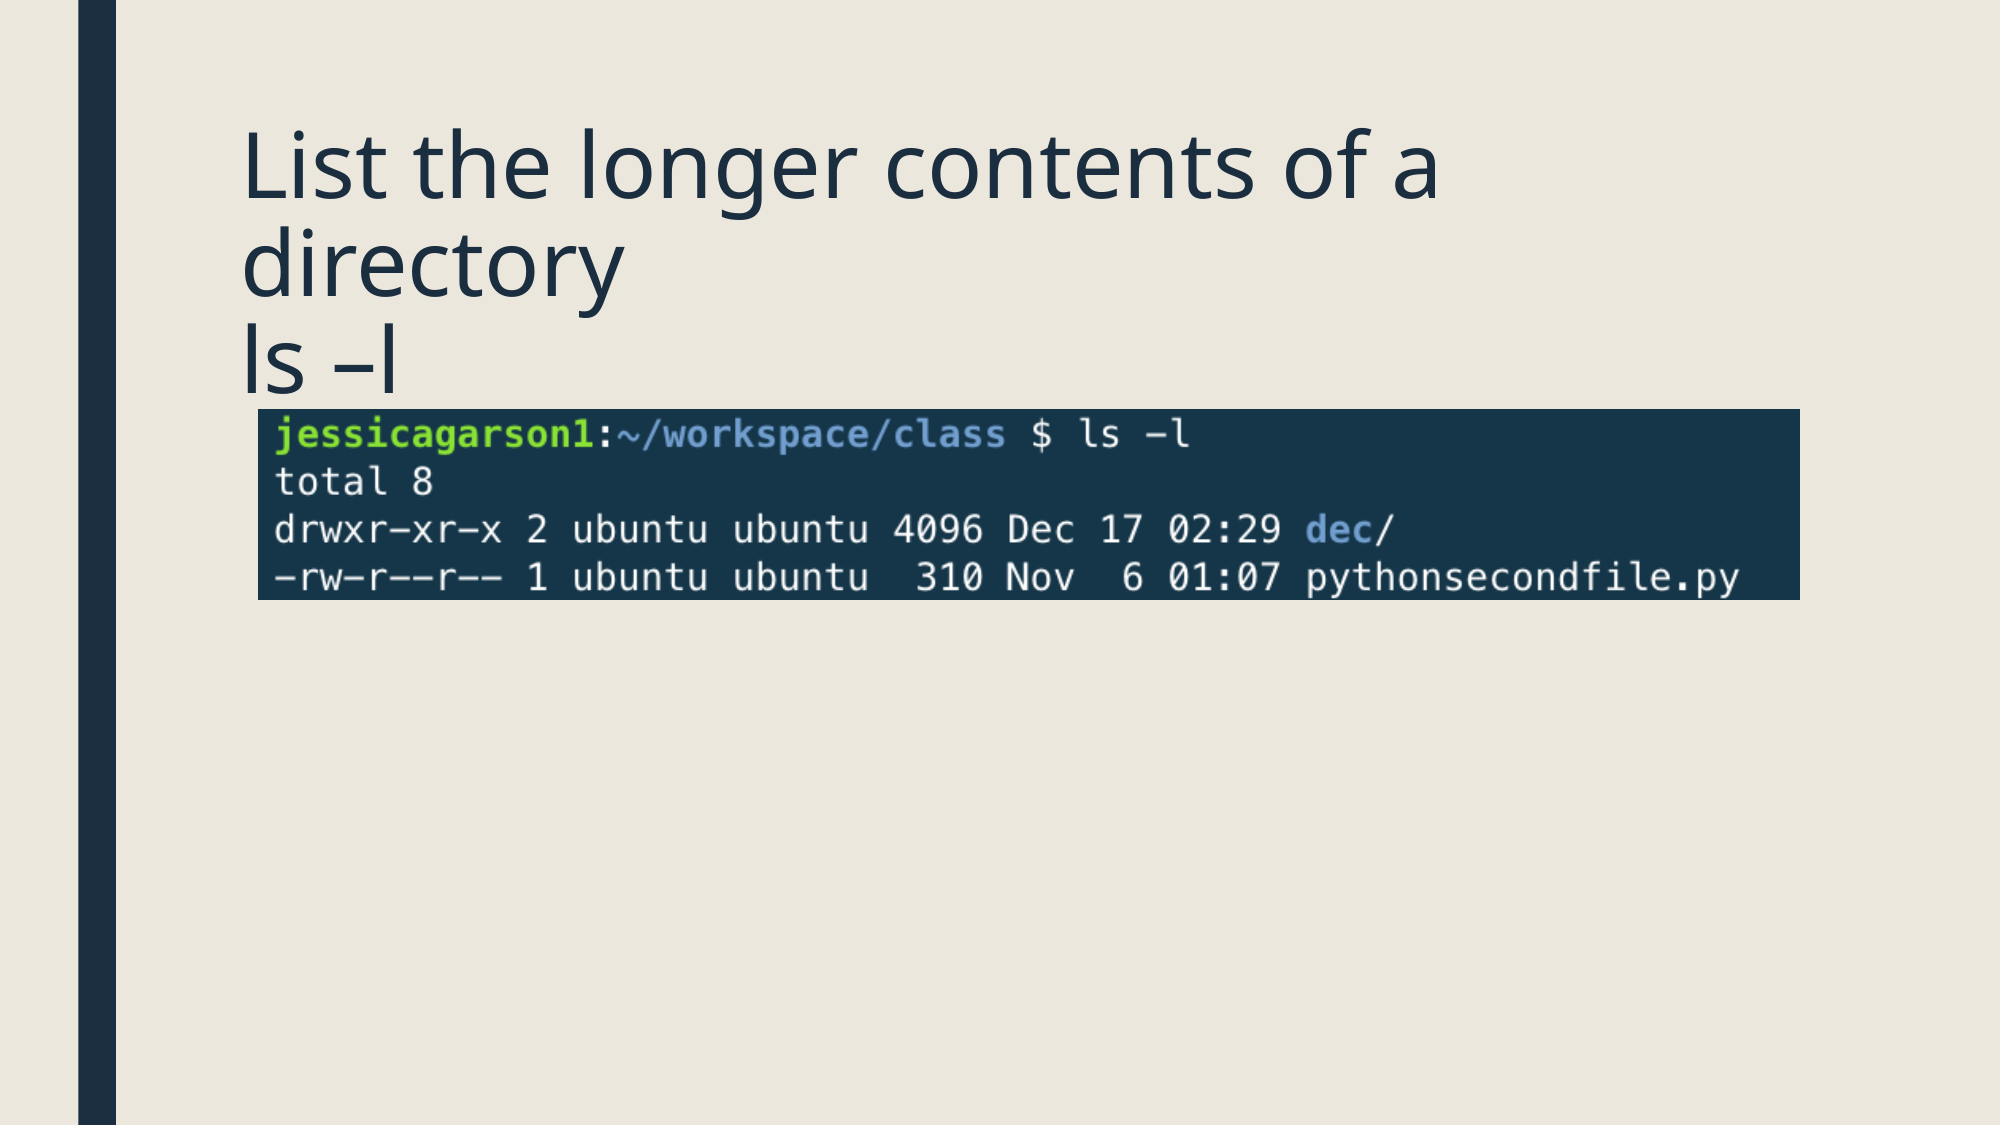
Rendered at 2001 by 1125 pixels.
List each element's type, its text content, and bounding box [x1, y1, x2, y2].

title List the longer contents of a directory ls –l [225, 112, 1800, 357]
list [258, 409, 1800, 600]
